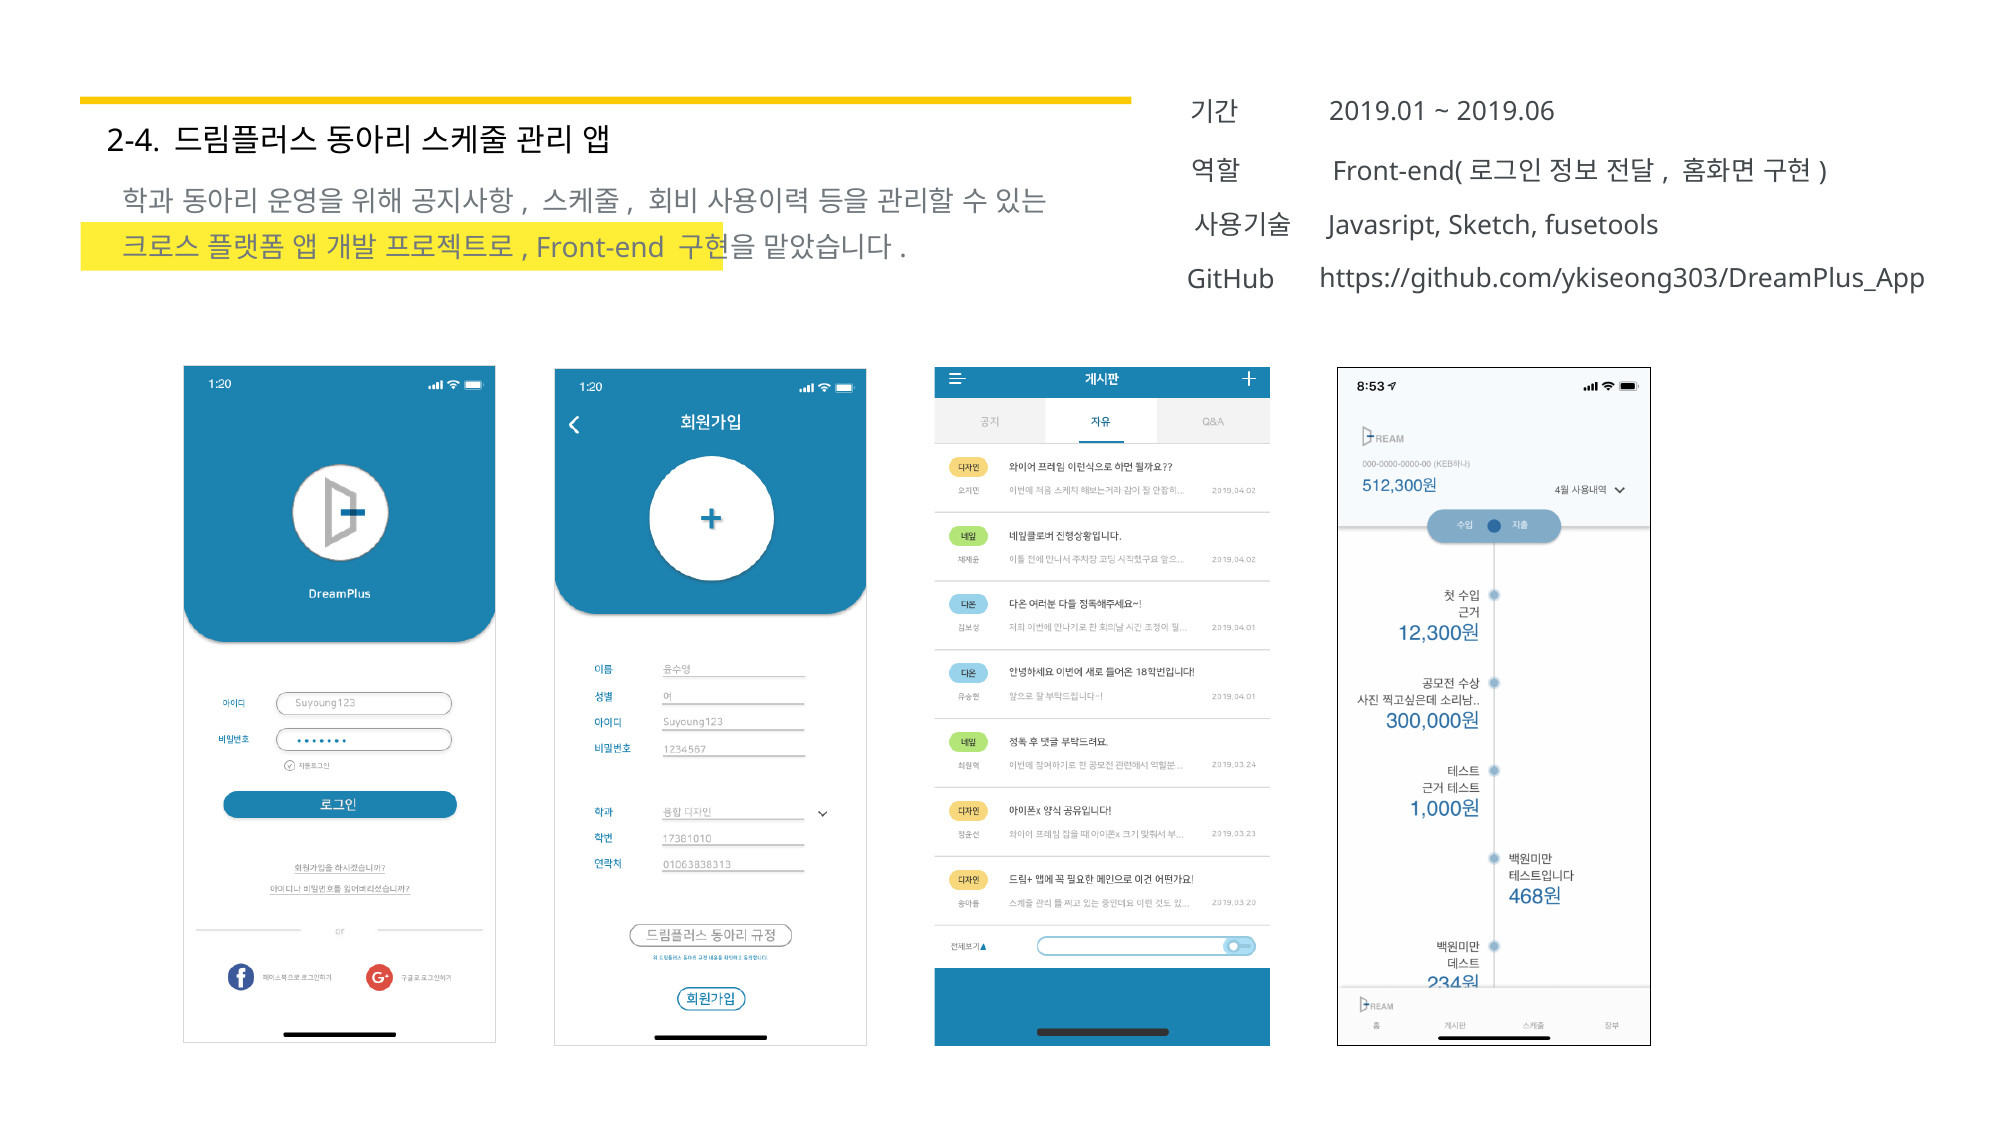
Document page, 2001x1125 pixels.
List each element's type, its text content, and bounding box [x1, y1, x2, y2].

text_box 기간 [1175, 87, 1255, 134]
text_box GitHub [1172, 254, 1290, 302]
text_box https://github.com/ykiseong303/DreamPlus_App [1304, 253, 1942, 301]
text_box 사용기술 [1179, 200, 1308, 247]
picture [554, 368, 867, 1046]
text_box Front-end(로그인 정보 전달, 홈화면 구현) [1317, 146, 1842, 193]
text_box Javasript, Sketch, fusetools [1313, 200, 1674, 247]
text_box 2-4. 드림플러스 동아리 스케줄 관리 앱 [91, 112, 627, 166]
text_box 학과 동아리 운영을 위해 공지사항, 스케줄, 회비 사용이력 등을 관리할 수 있는 크로스 플랫폼 앱 개발 프로젝트로, Front-end 구현을 맡았습니다. [108, 176, 1071, 271]
picture [934, 367, 1270, 1046]
text_box 2019.01 ~ 2019.06 [1314, 86, 1571, 134]
text_box [79, 96, 1132, 105]
text_box [80, 221, 724, 272]
picture [1337, 367, 1651, 1046]
text_box 역할 [1176, 146, 1256, 193]
picture [183, 365, 496, 1043]
